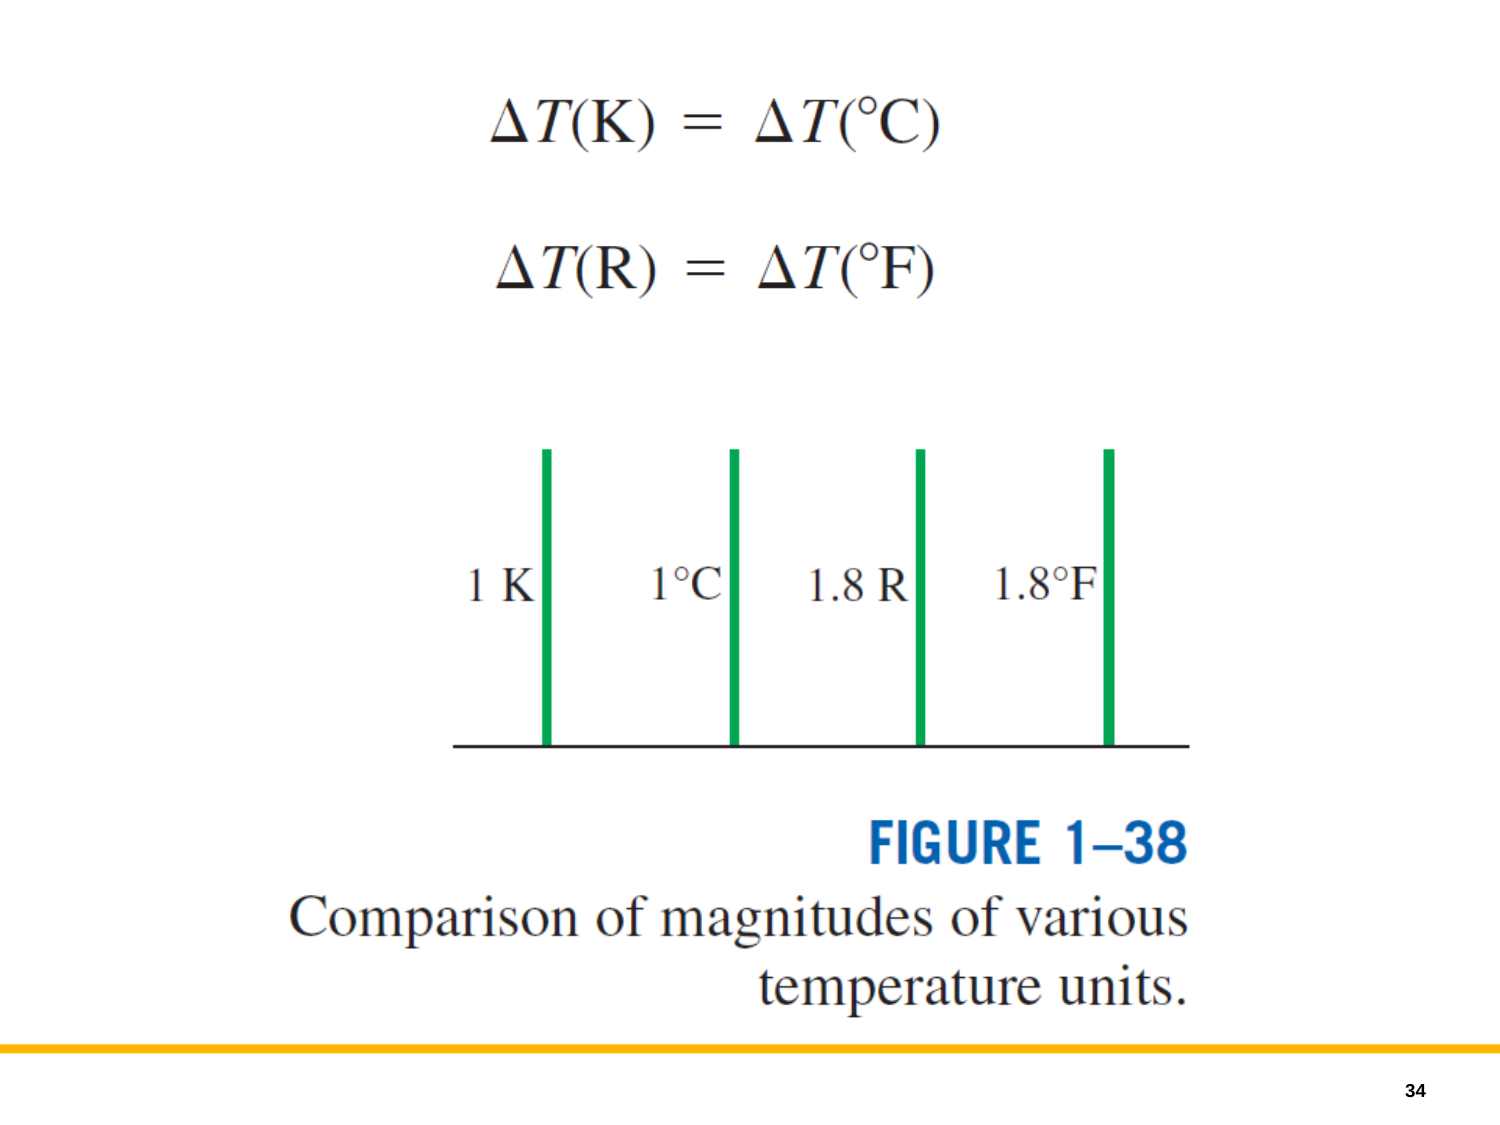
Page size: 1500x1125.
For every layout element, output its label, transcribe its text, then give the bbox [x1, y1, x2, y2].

picture [474, 77, 950, 313]
picture [274, 426, 1207, 1038]
slide_number 34 [1283, 1071, 1442, 1109]
